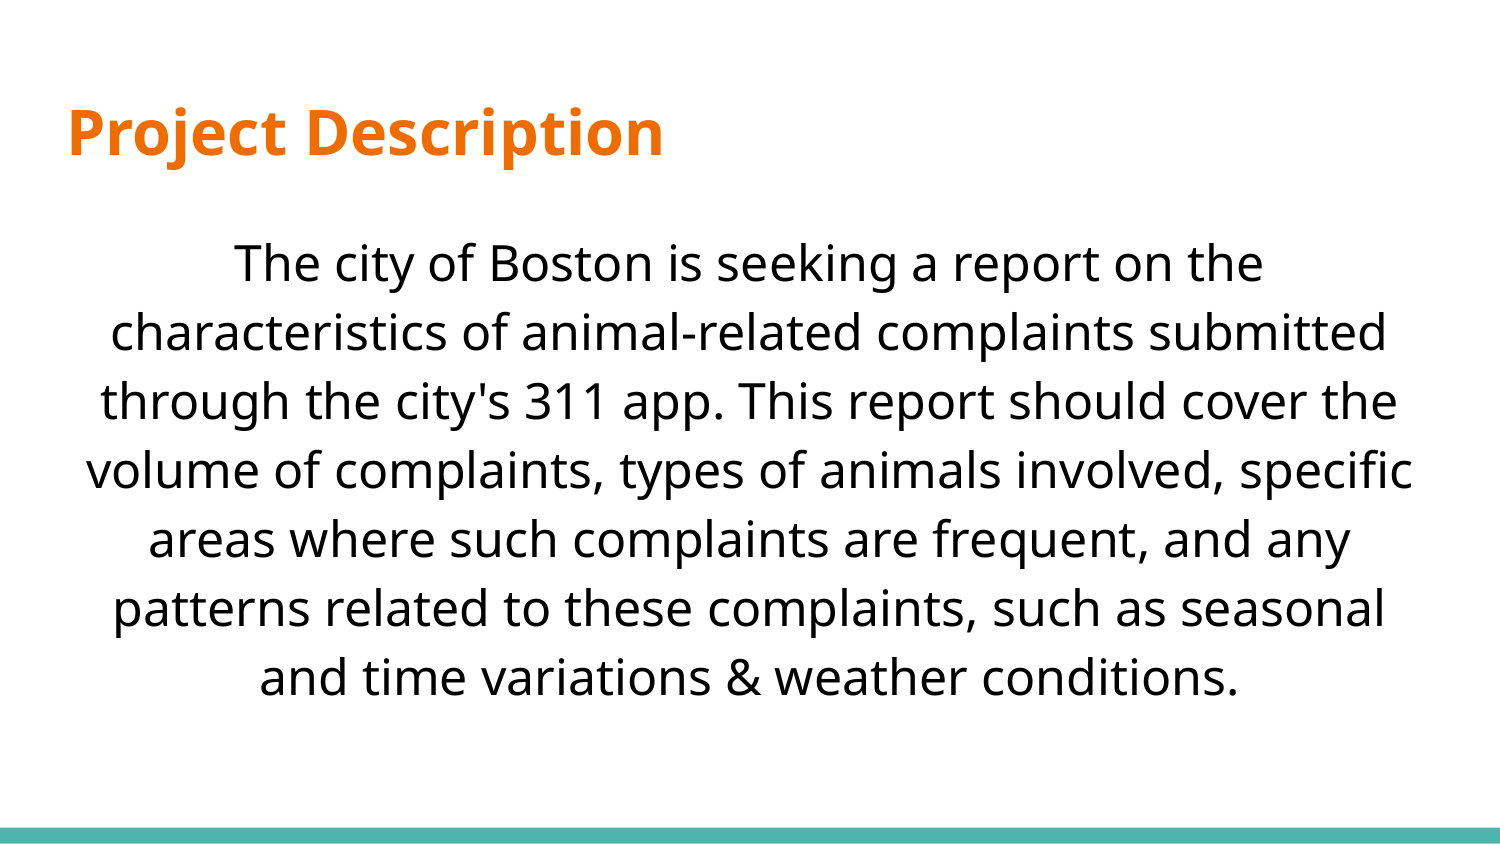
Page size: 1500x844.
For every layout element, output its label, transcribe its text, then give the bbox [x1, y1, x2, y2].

title Project Description [51, 72, 1449, 189]
list The city of Boston is seeking a report on the characteristics of animal-related complaints submitted through the city's 311 app. This report should cover the volume of complaints, types of animals involved, specific areas where such complaints are frequent, and any patterns related to these complaints, such as seasonal and time variations & weather conditions. [51, 207, 1449, 750]
